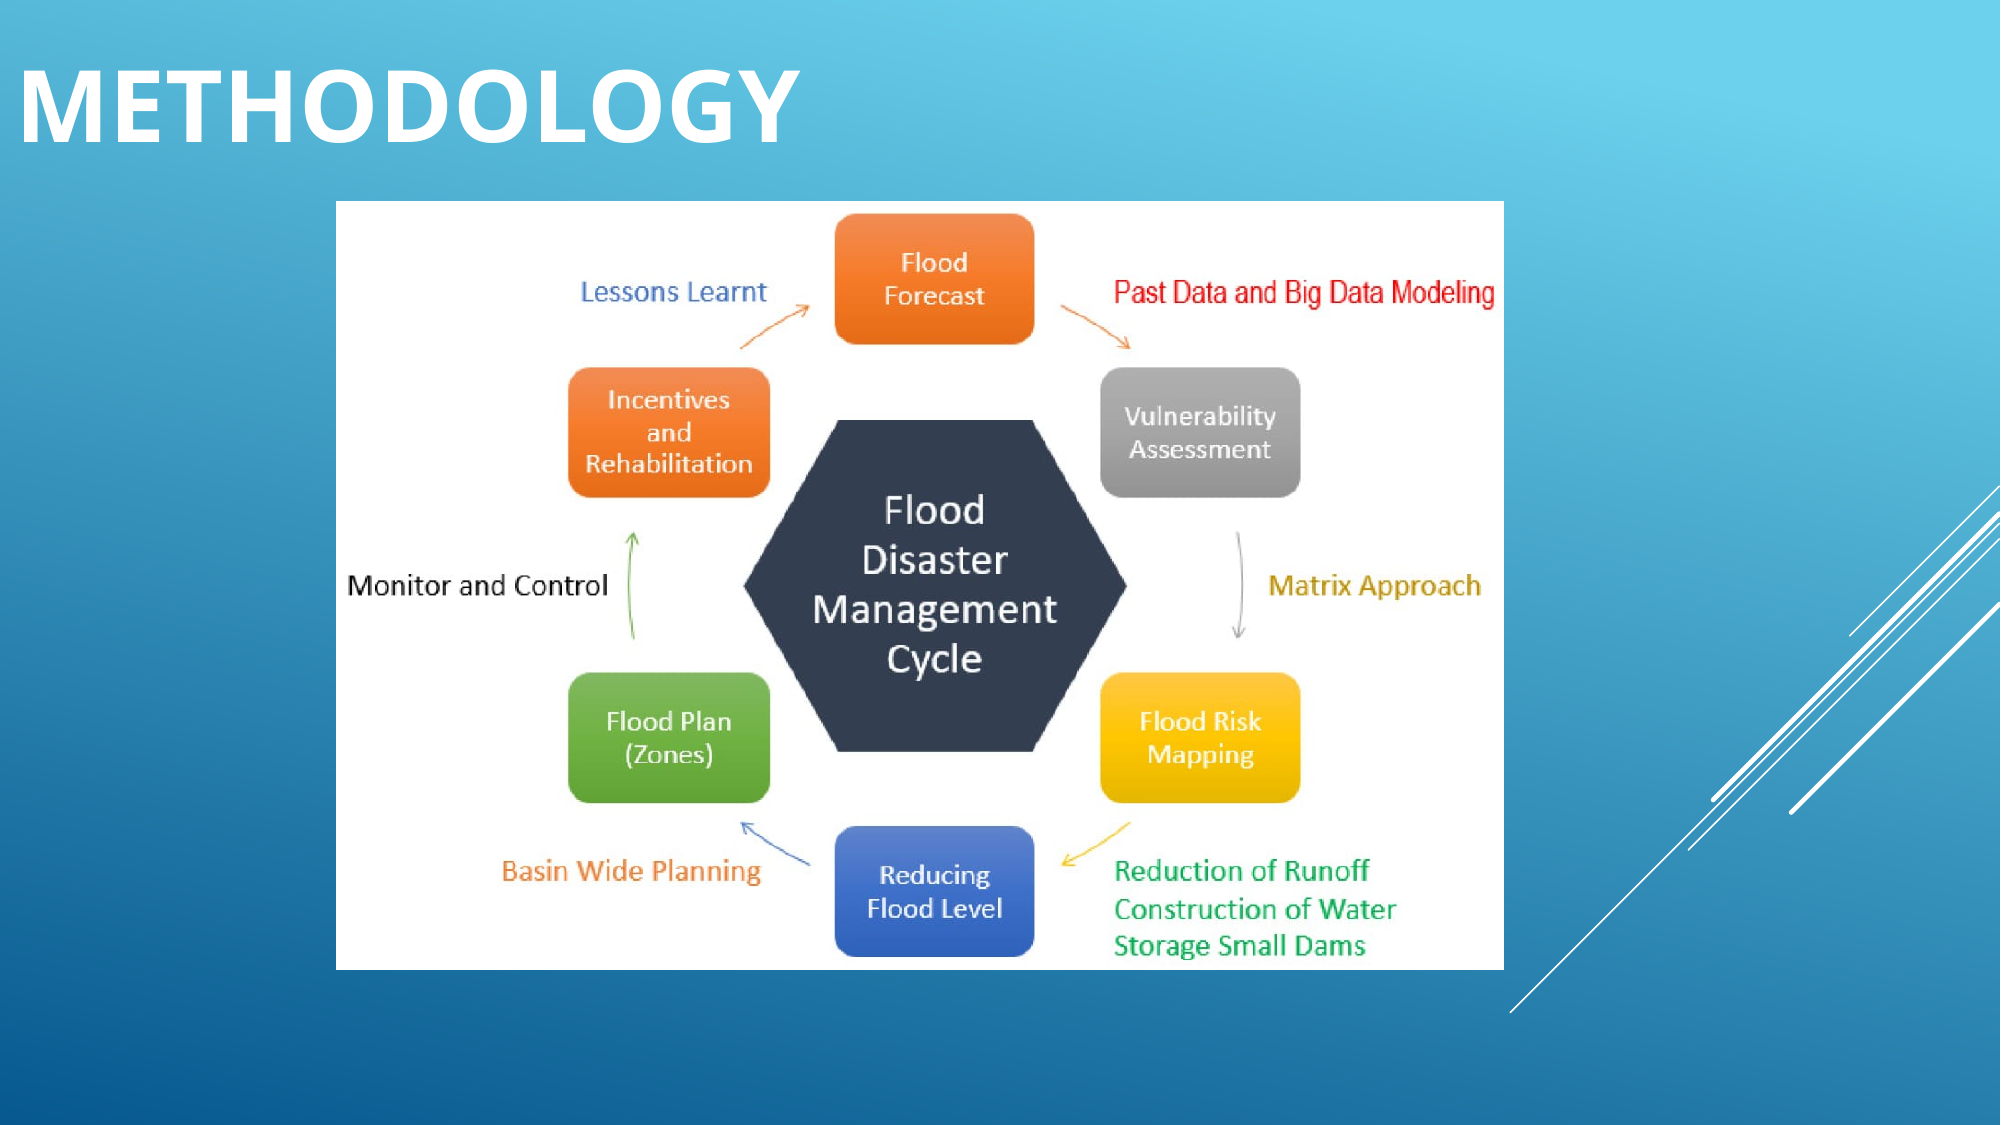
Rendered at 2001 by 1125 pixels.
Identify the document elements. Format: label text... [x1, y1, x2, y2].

title METHODOLOGY [0, 38, 1400, 167]
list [336, 201, 1504, 971]
